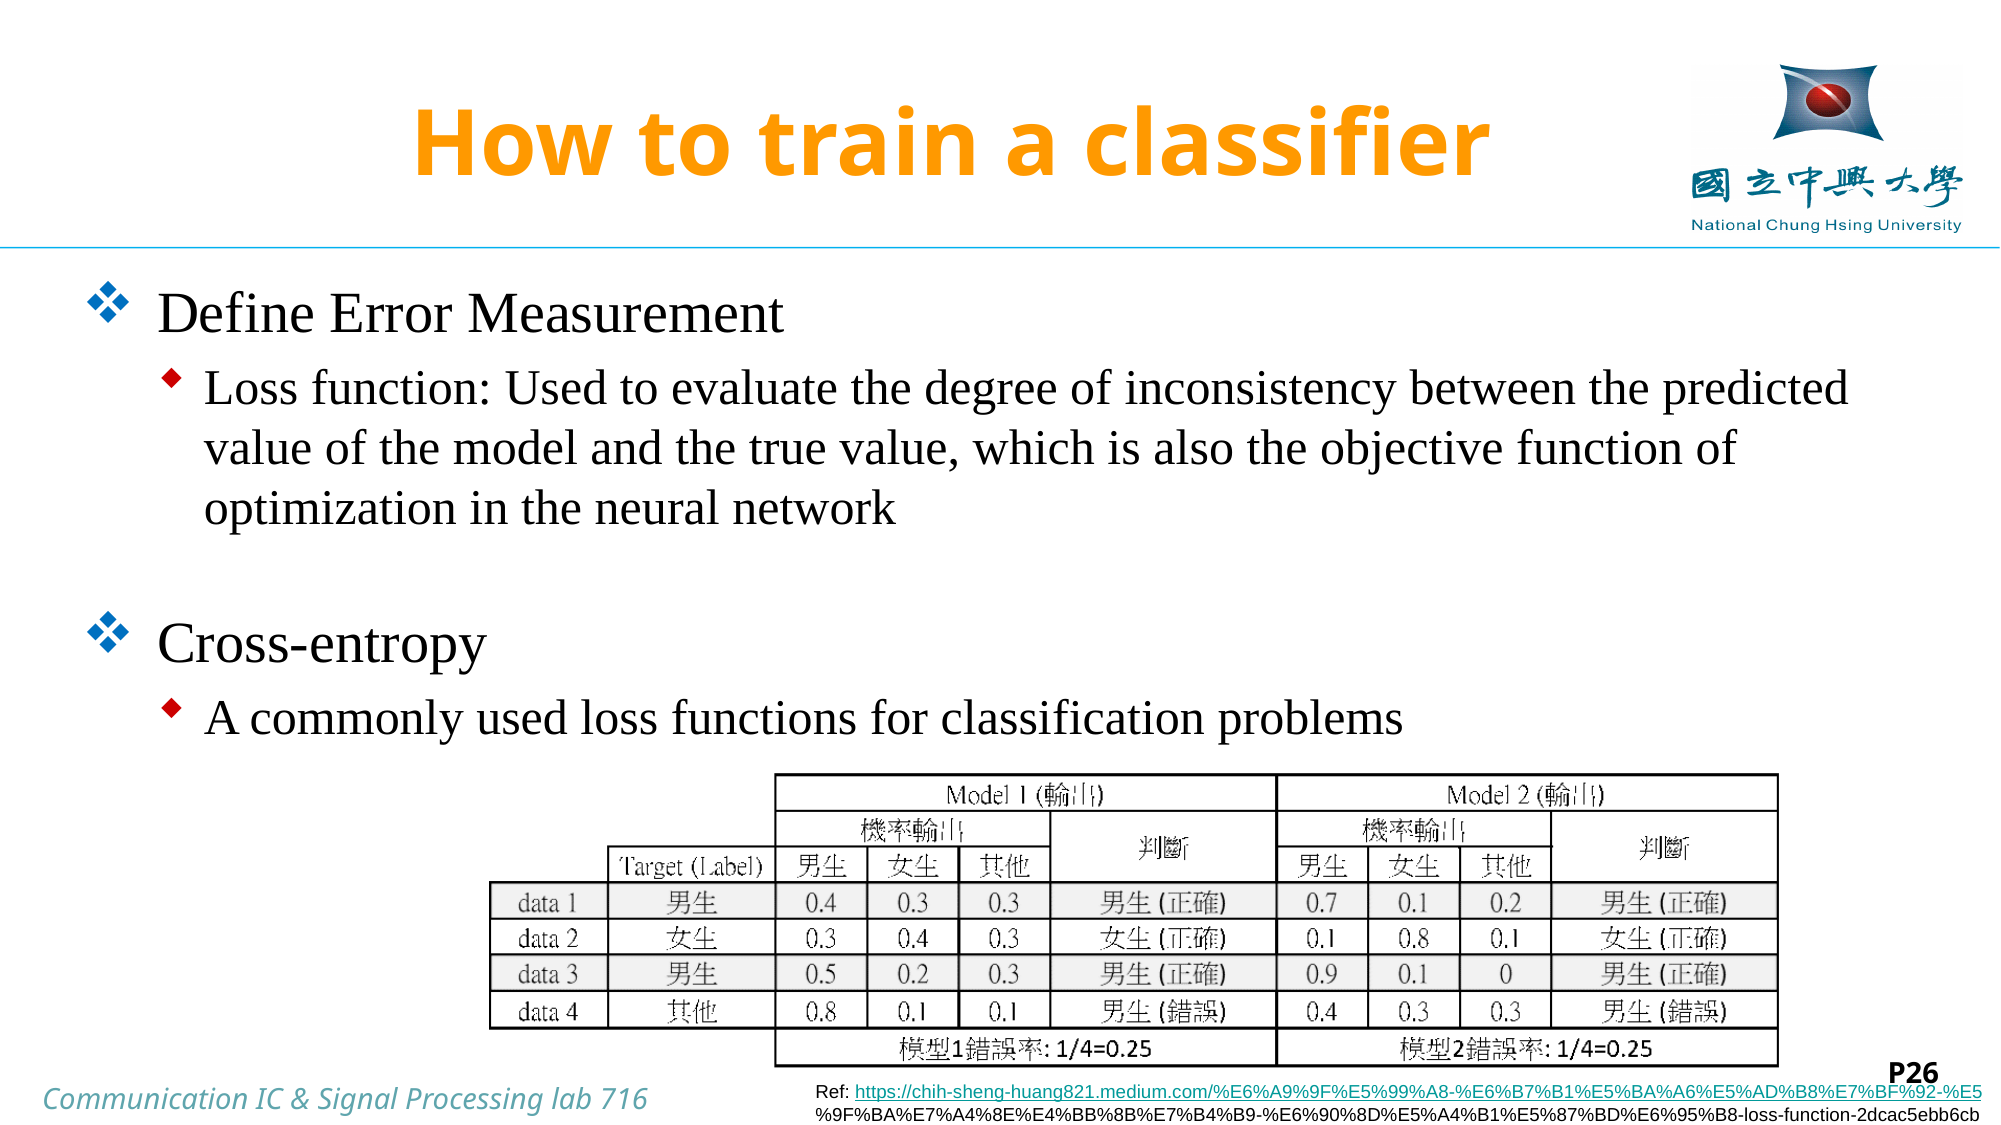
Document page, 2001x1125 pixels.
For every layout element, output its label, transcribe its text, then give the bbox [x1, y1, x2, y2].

picture [1804, 64, 1963, 233]
title How to train a classifier [99, 45, 1804, 233]
text_box Define Error Measurement Loss function: Used to evaluate the degree of inconsistency between the predicted value of the model and the true value, which is also the objective function of optimization in the neural network Cross-entropy A commonly used loss functions for classification problems [67, 267, 1973, 1005]
text_box Ref: https://chih-sheng-huang821.medium.com/%E6%A9%9F%E5%99%A8-%E6%B7%B1%E5%BA%A6%E5%AD%B8%E7%BF%92-%E5 %9F%BA%E7%A4%8E%E4%BB%8B%E7%B4%B9-%E6%90%8D%E5%A4%B1%E5%87%BD%E6%95%B8-loss-function-2dcac5ebb6cb [800, 1072, 1997, 1125]
picture [489, 769, 1780, 1080]
